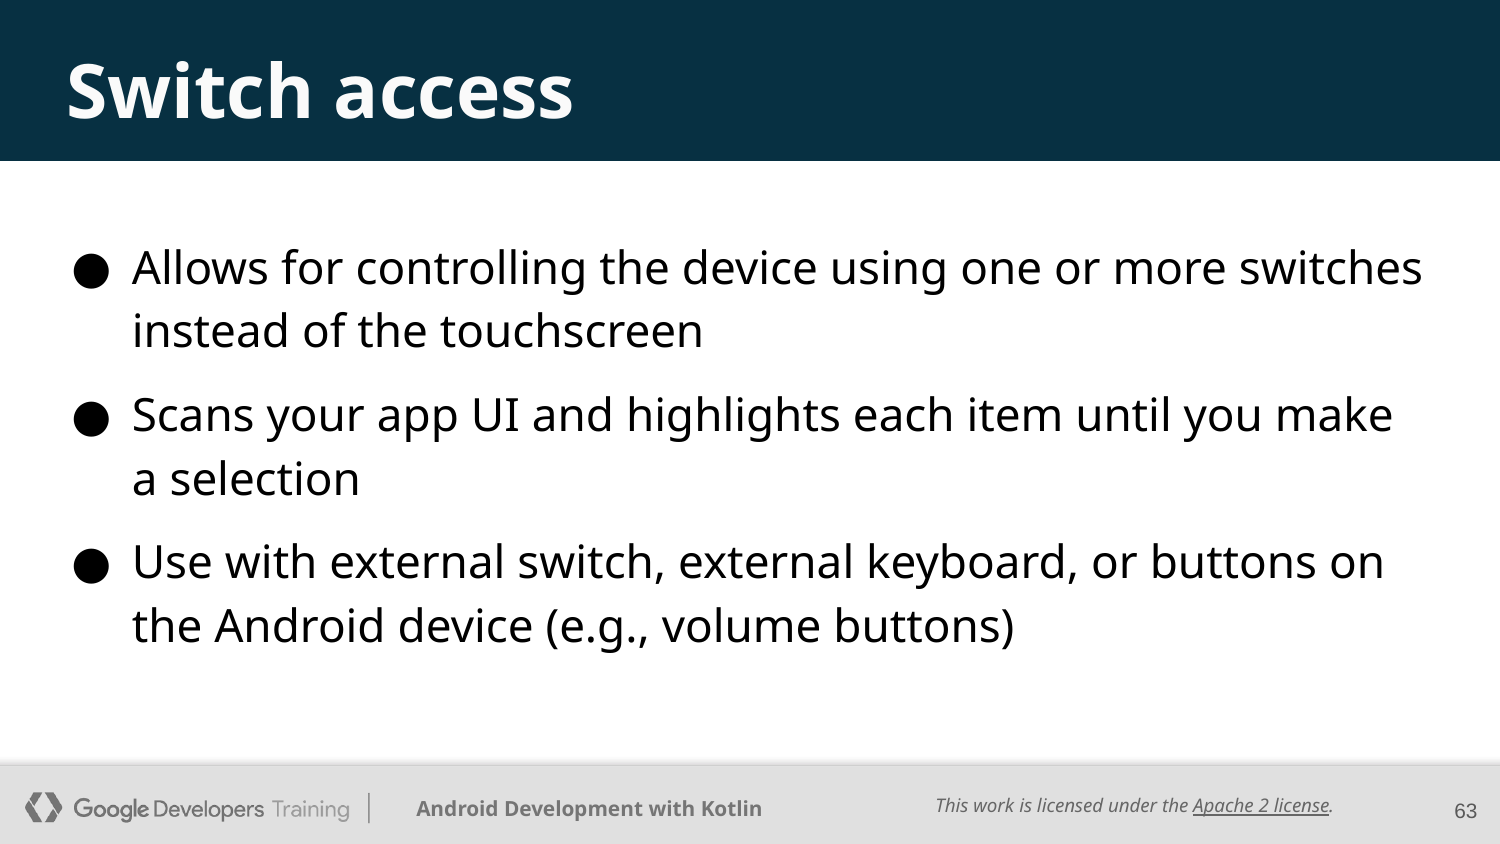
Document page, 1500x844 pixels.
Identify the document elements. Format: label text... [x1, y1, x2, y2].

title Switch access [51, 28, 1449, 122]
slide_number ‹#› [1402, 777, 1493, 842]
list Allows for controlling the device using one or more switches instead of the touchscreen Scans your app UI and highlights each item until you make a selection Use with external switch, external keyboard, or buttons on the Android device (e.g., volume buttons) [41, 215, 1440, 697]
picture [0, 161, 1500, 844]
